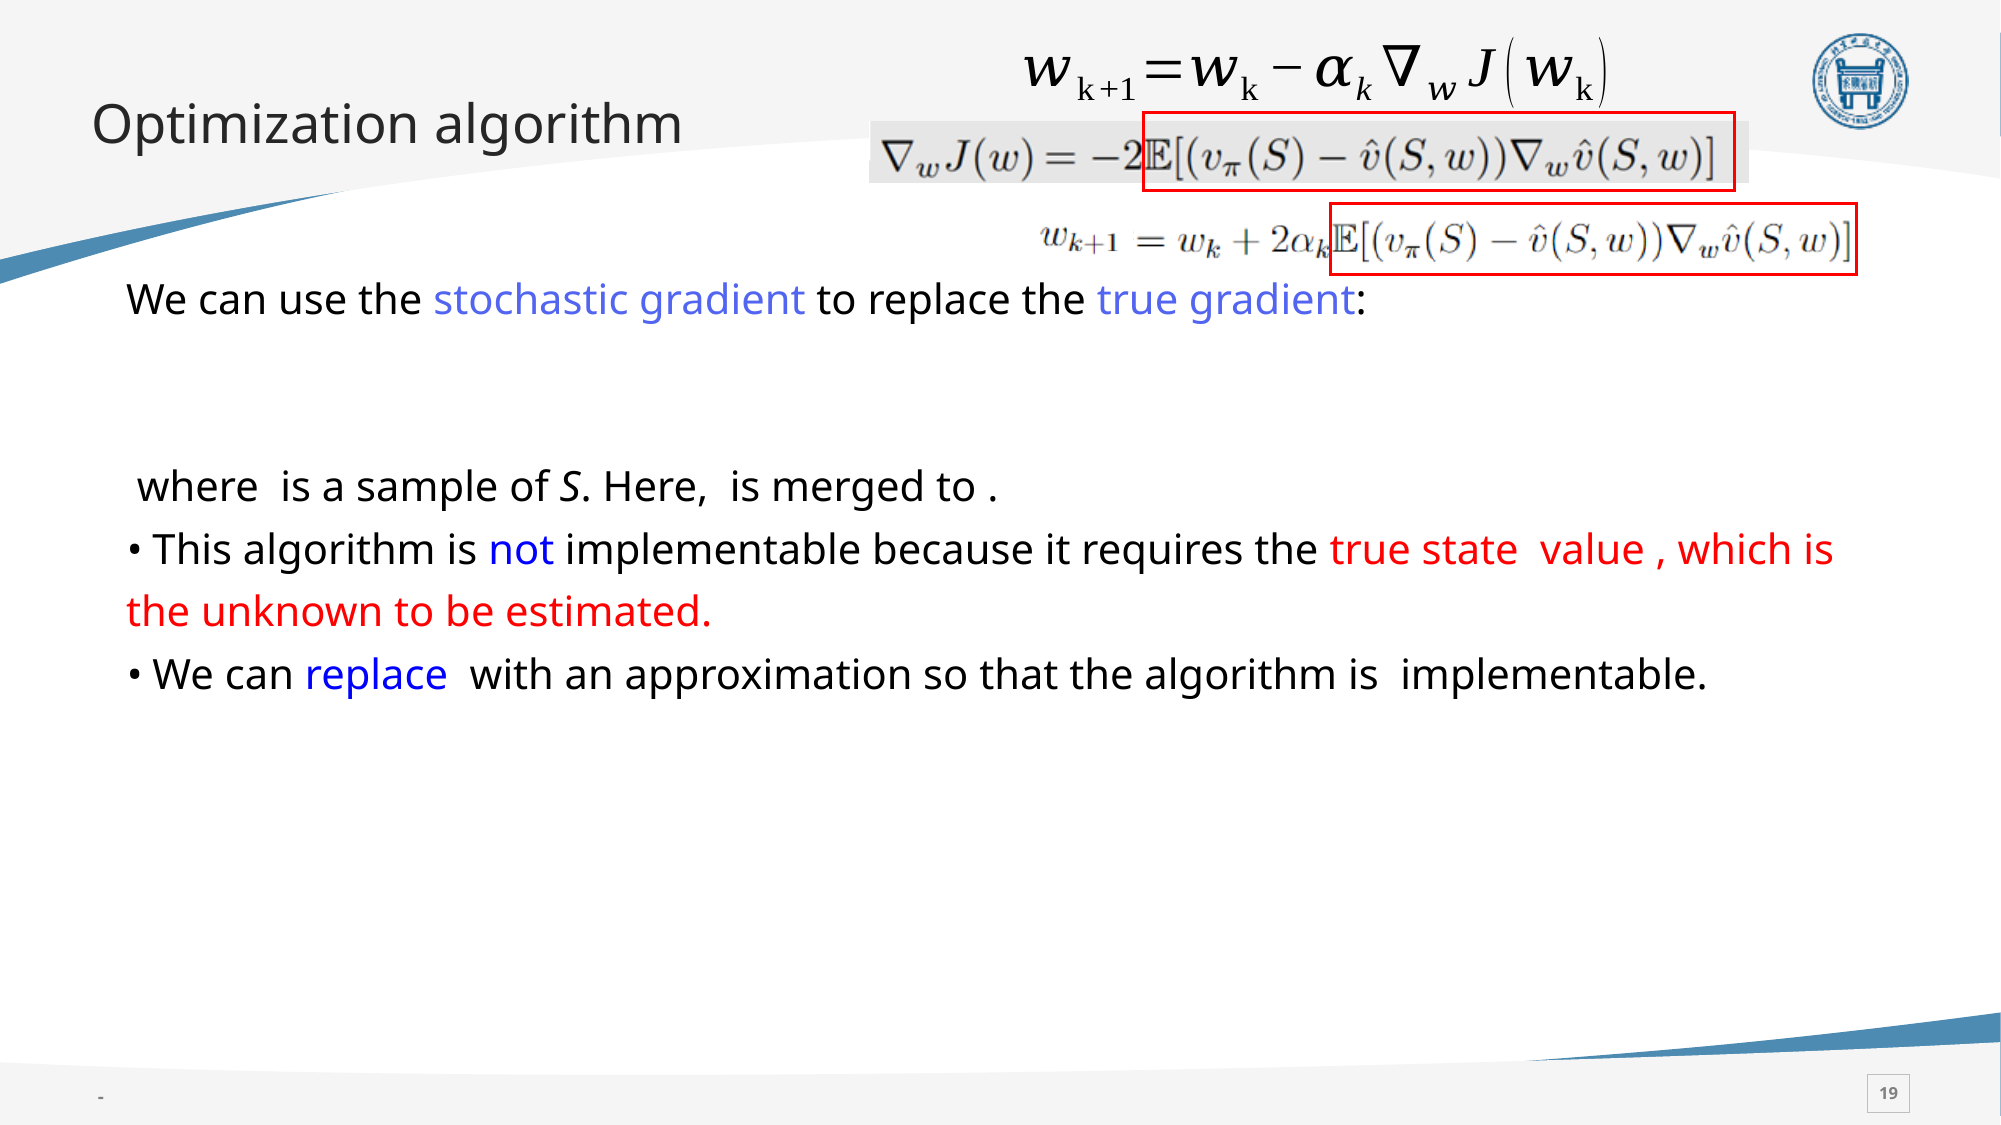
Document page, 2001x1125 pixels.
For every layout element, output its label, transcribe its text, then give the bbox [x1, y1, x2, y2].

text_box [1143, 111, 1735, 121]
text_box [1143, 183, 1735, 192]
title Optimization algorithm [79, 57, 824, 146]
picture [869, 121, 1749, 183]
picture [1812, 33, 1909, 130]
picture [1017, 203, 1857, 275]
